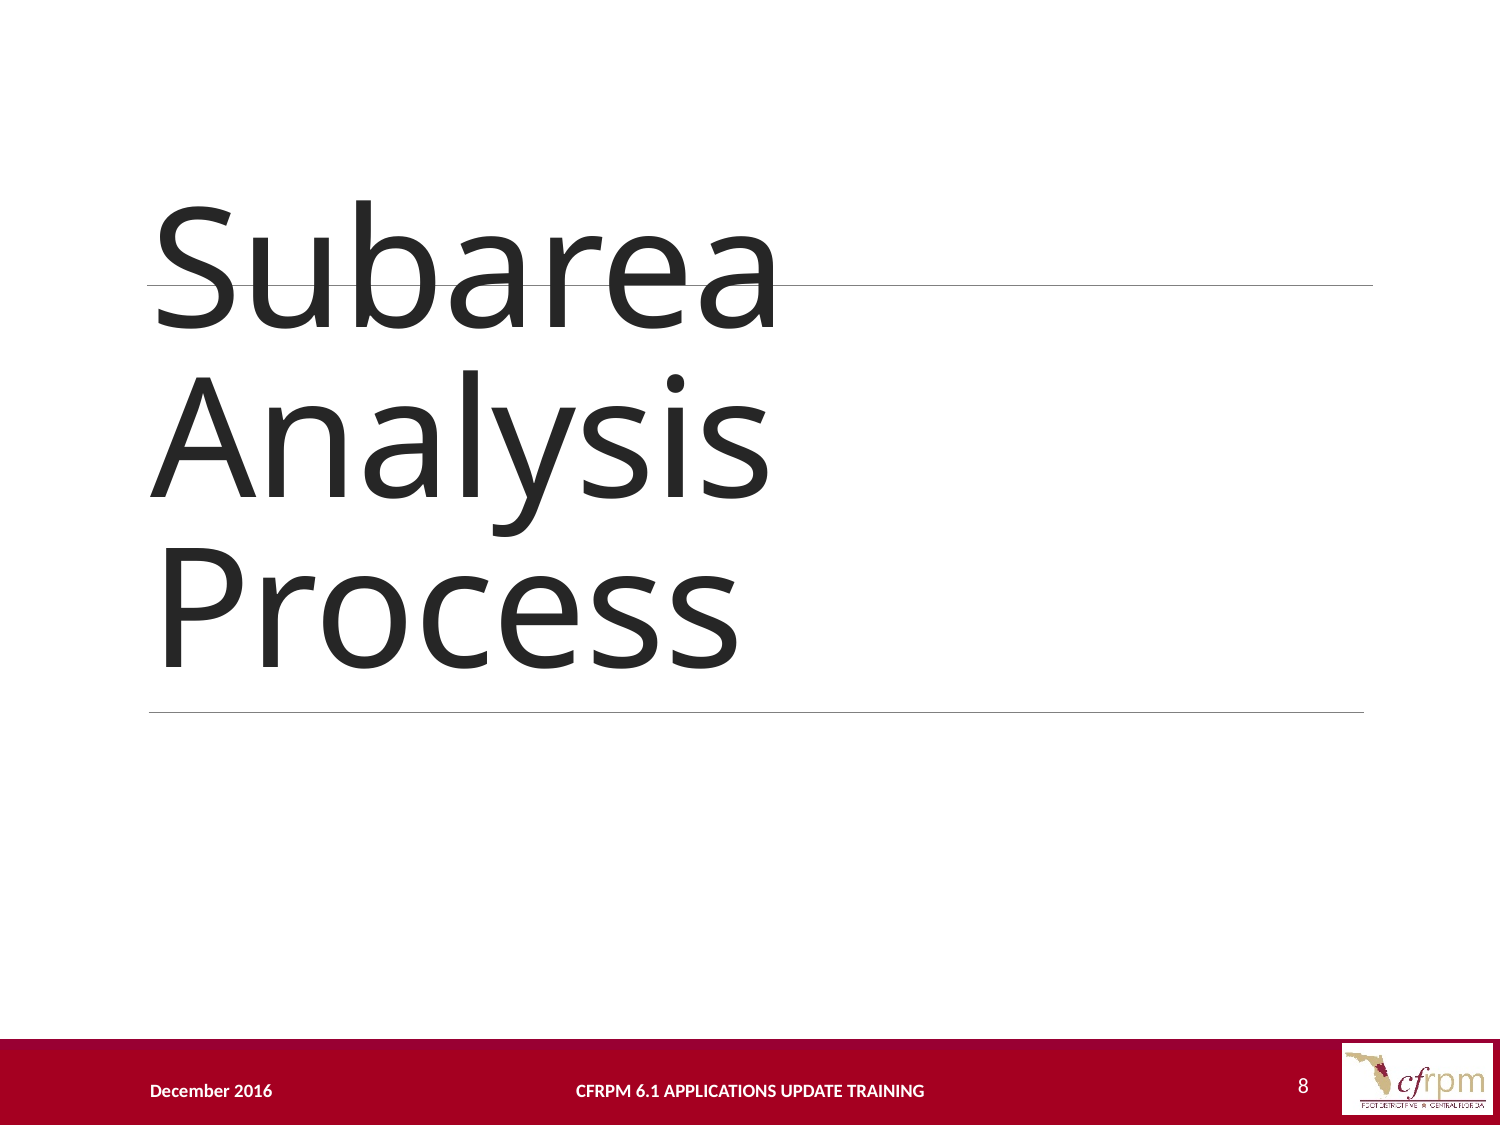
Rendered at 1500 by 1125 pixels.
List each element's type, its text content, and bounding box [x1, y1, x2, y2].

footer CFRPM 6.1 Applications Update Training [453, 1059, 1047, 1120]
picture [1342, 1043, 1493, 1115]
title Subarea Analysis Process [135, 124, 1373, 710]
slide_number 8 [1162, 1055, 1324, 1115]
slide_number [135, 1059, 440, 1120]
